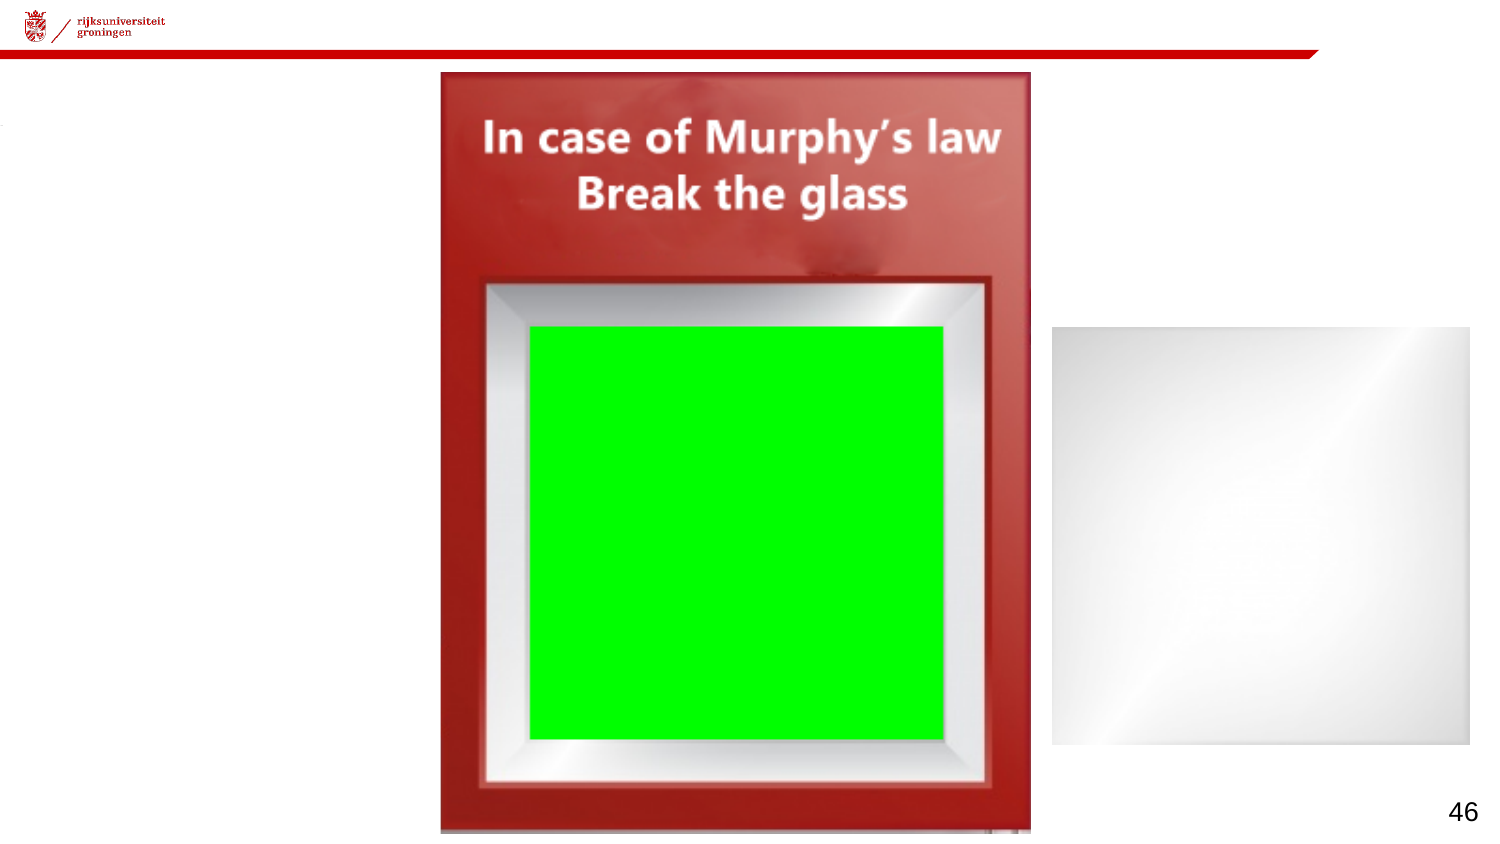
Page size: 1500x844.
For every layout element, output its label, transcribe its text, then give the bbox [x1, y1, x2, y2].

picture [1051, 327, 1470, 745]
picture [25, 10, 165, 43]
slide_number ‹#› [1403, 779, 1494, 844]
picture [440, 72, 1032, 834]
